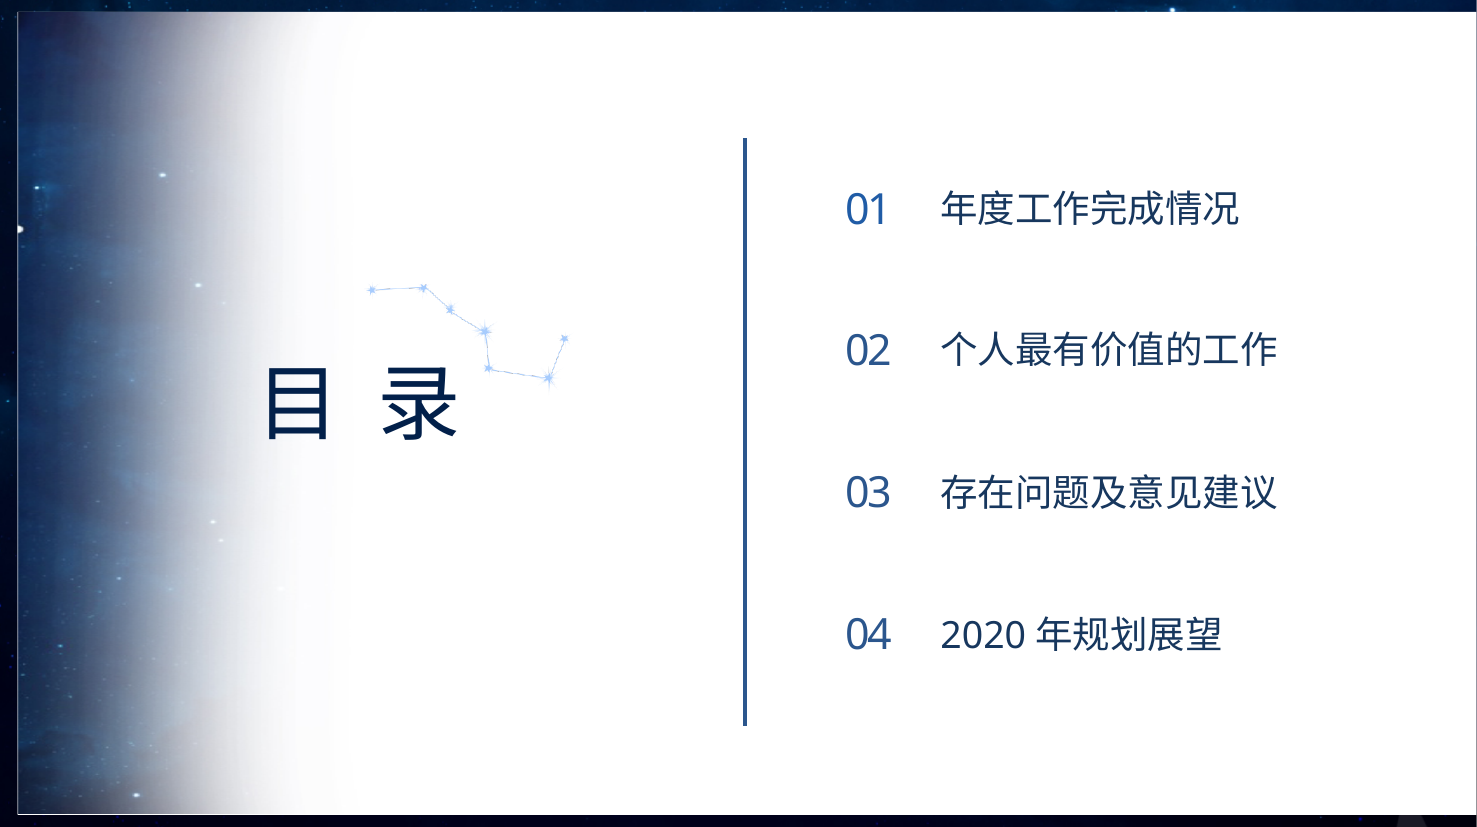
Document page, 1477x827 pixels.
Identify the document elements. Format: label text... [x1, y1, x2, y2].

text_box 年度工作完成情况 [924, 151, 1300, 263]
text_box 01 [830, 173, 907, 241]
text_box 个人最有价值的工作 [924, 309, 1300, 389]
picture [0, 0, 1477, 827]
text_box 存在问题及意见建议 [924, 450, 1300, 532]
text_box 04 [830, 599, 907, 666]
text_box [16, 10, 1477, 817]
text_box 02 [830, 315, 907, 382]
text_box 03 [830, 457, 907, 524]
text_box 2020年规划展望 [924, 593, 1300, 674]
